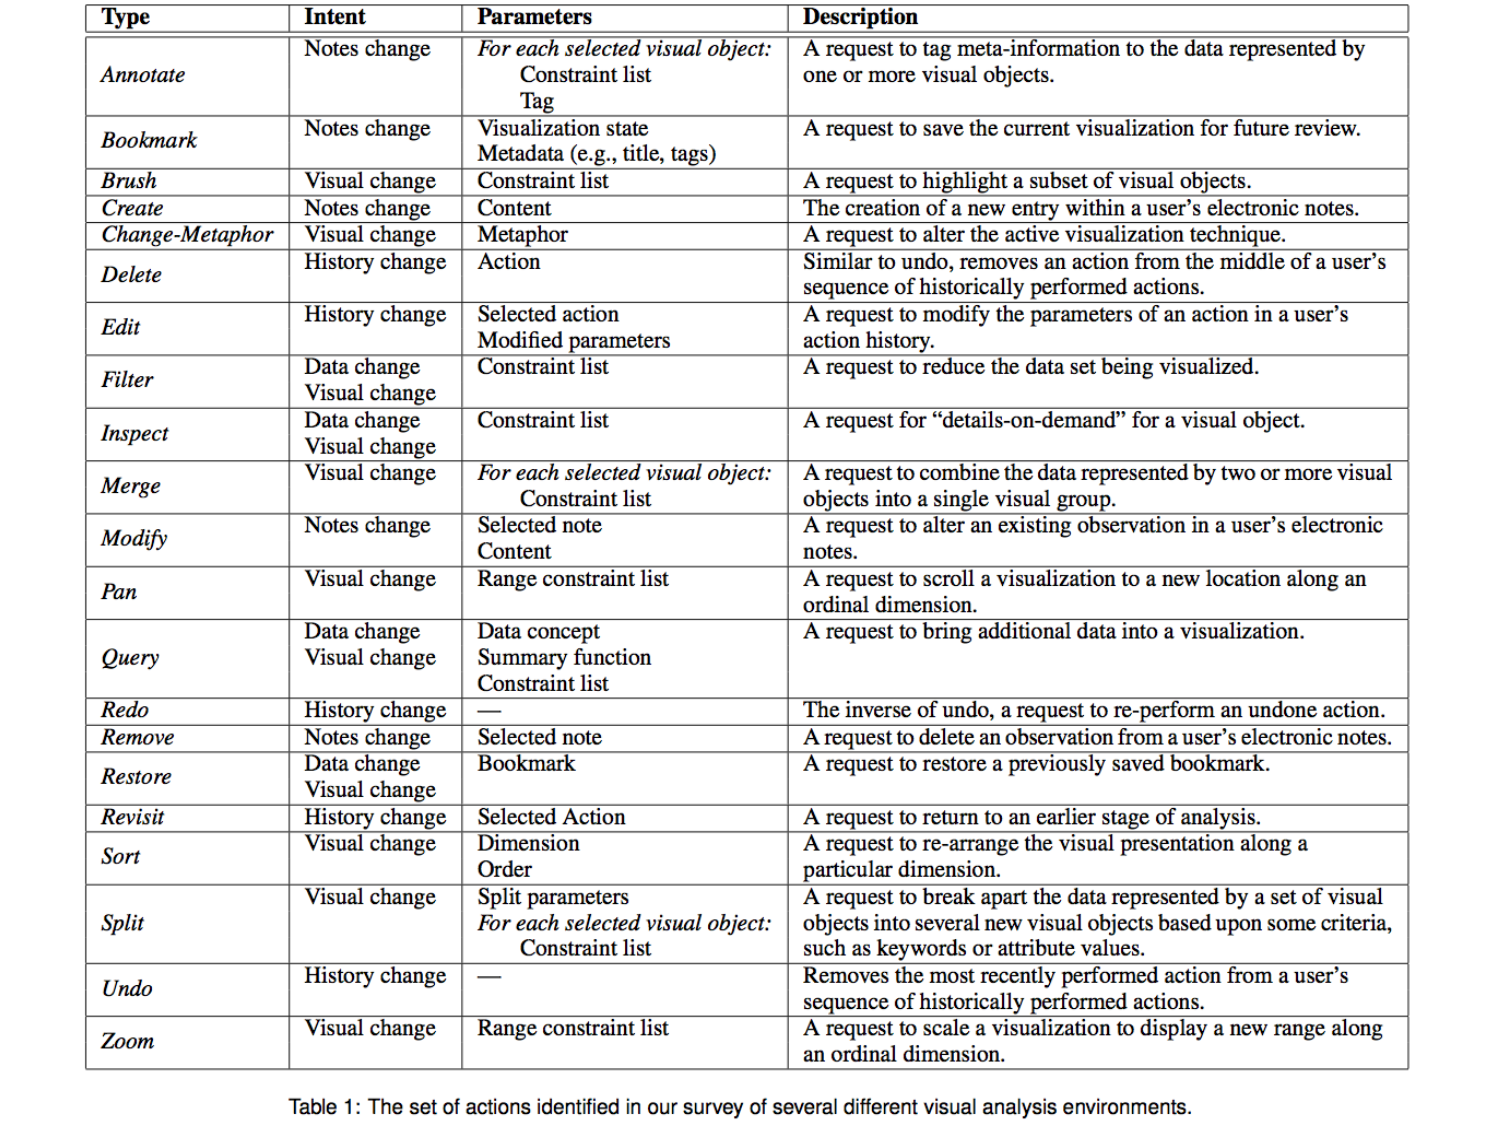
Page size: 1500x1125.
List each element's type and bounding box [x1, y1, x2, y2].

picture [80, 0, 1416, 1125]
